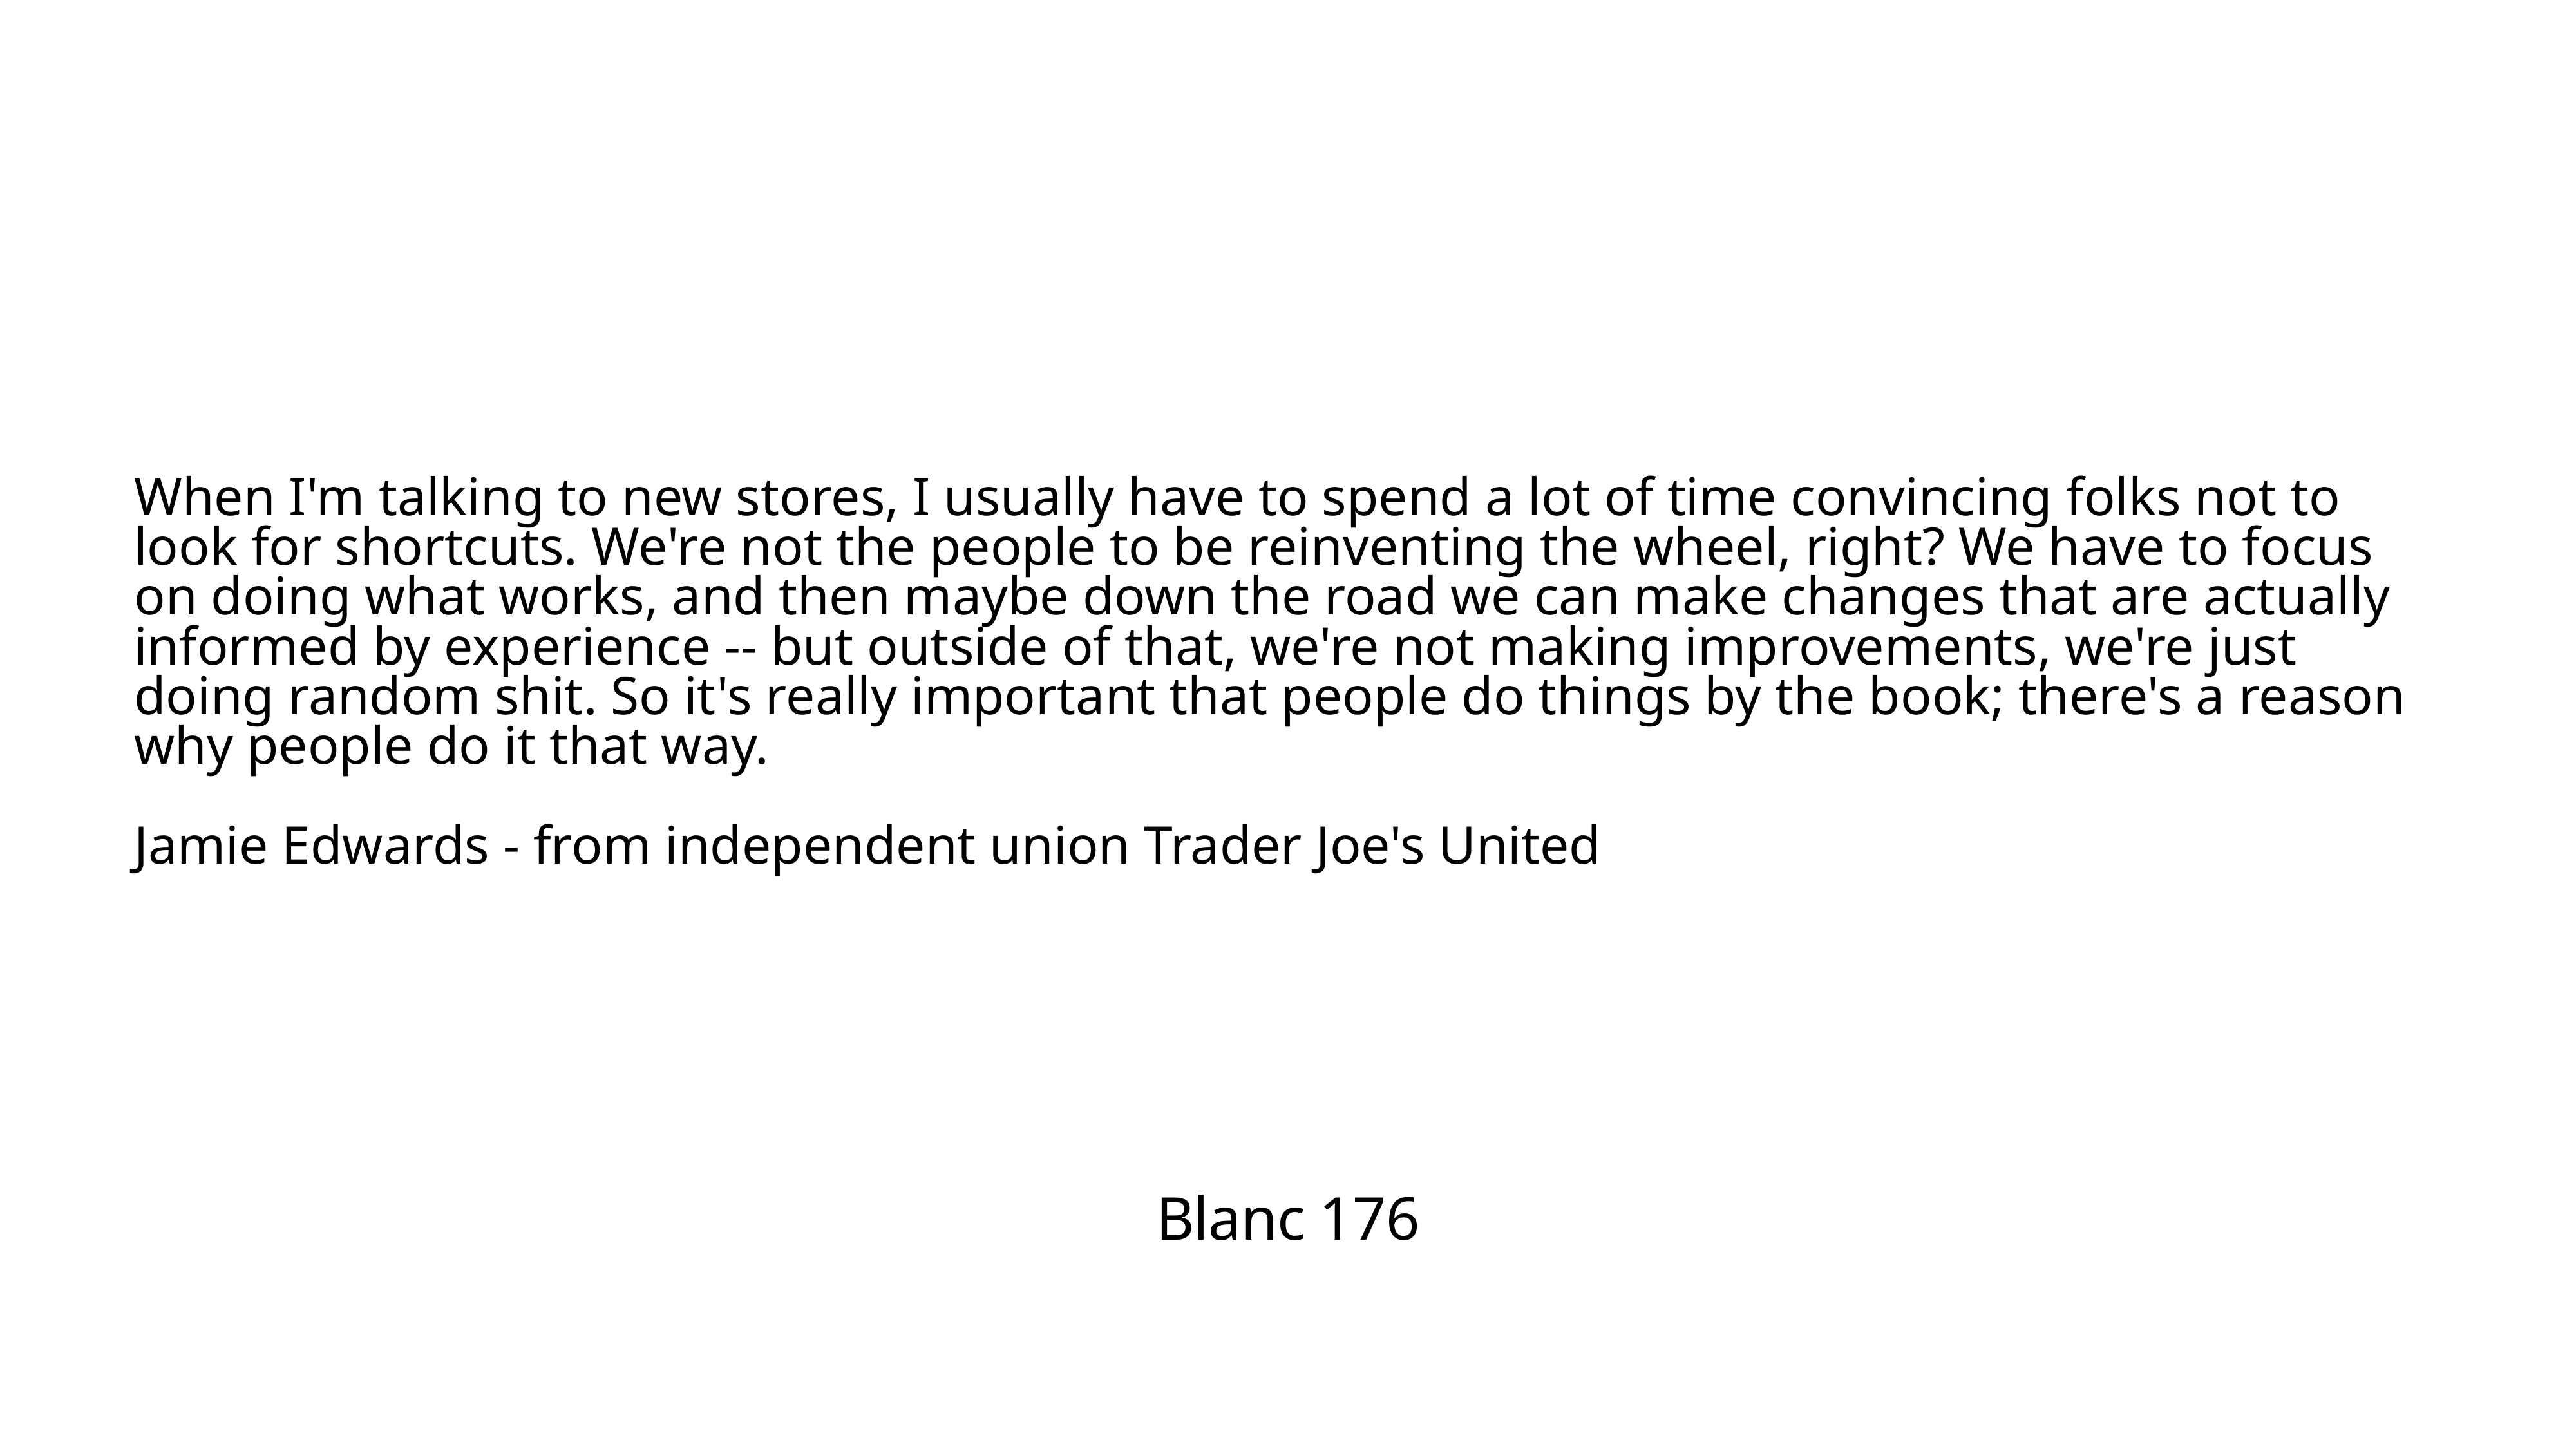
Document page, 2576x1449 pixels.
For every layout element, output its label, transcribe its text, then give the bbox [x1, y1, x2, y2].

list Blanc 176 [128, 1172, 2448, 1261]
list When I'm talking to new stores, I usually have to spend a lot of time convincing folks not to look for shortcuts. We're not the people to be reinventing the wheel, right? We have to focus on doing what works, and then maybe down the road we can make changes that are actually informed by experience -- but outside of that, we're not making improvements, we're just doing random shit. So it's really important that people do things by the book; there's a reason why people do it that way. Jamie Edwards - from independent union Trader Joe's United [128, 440, 2448, 909]
